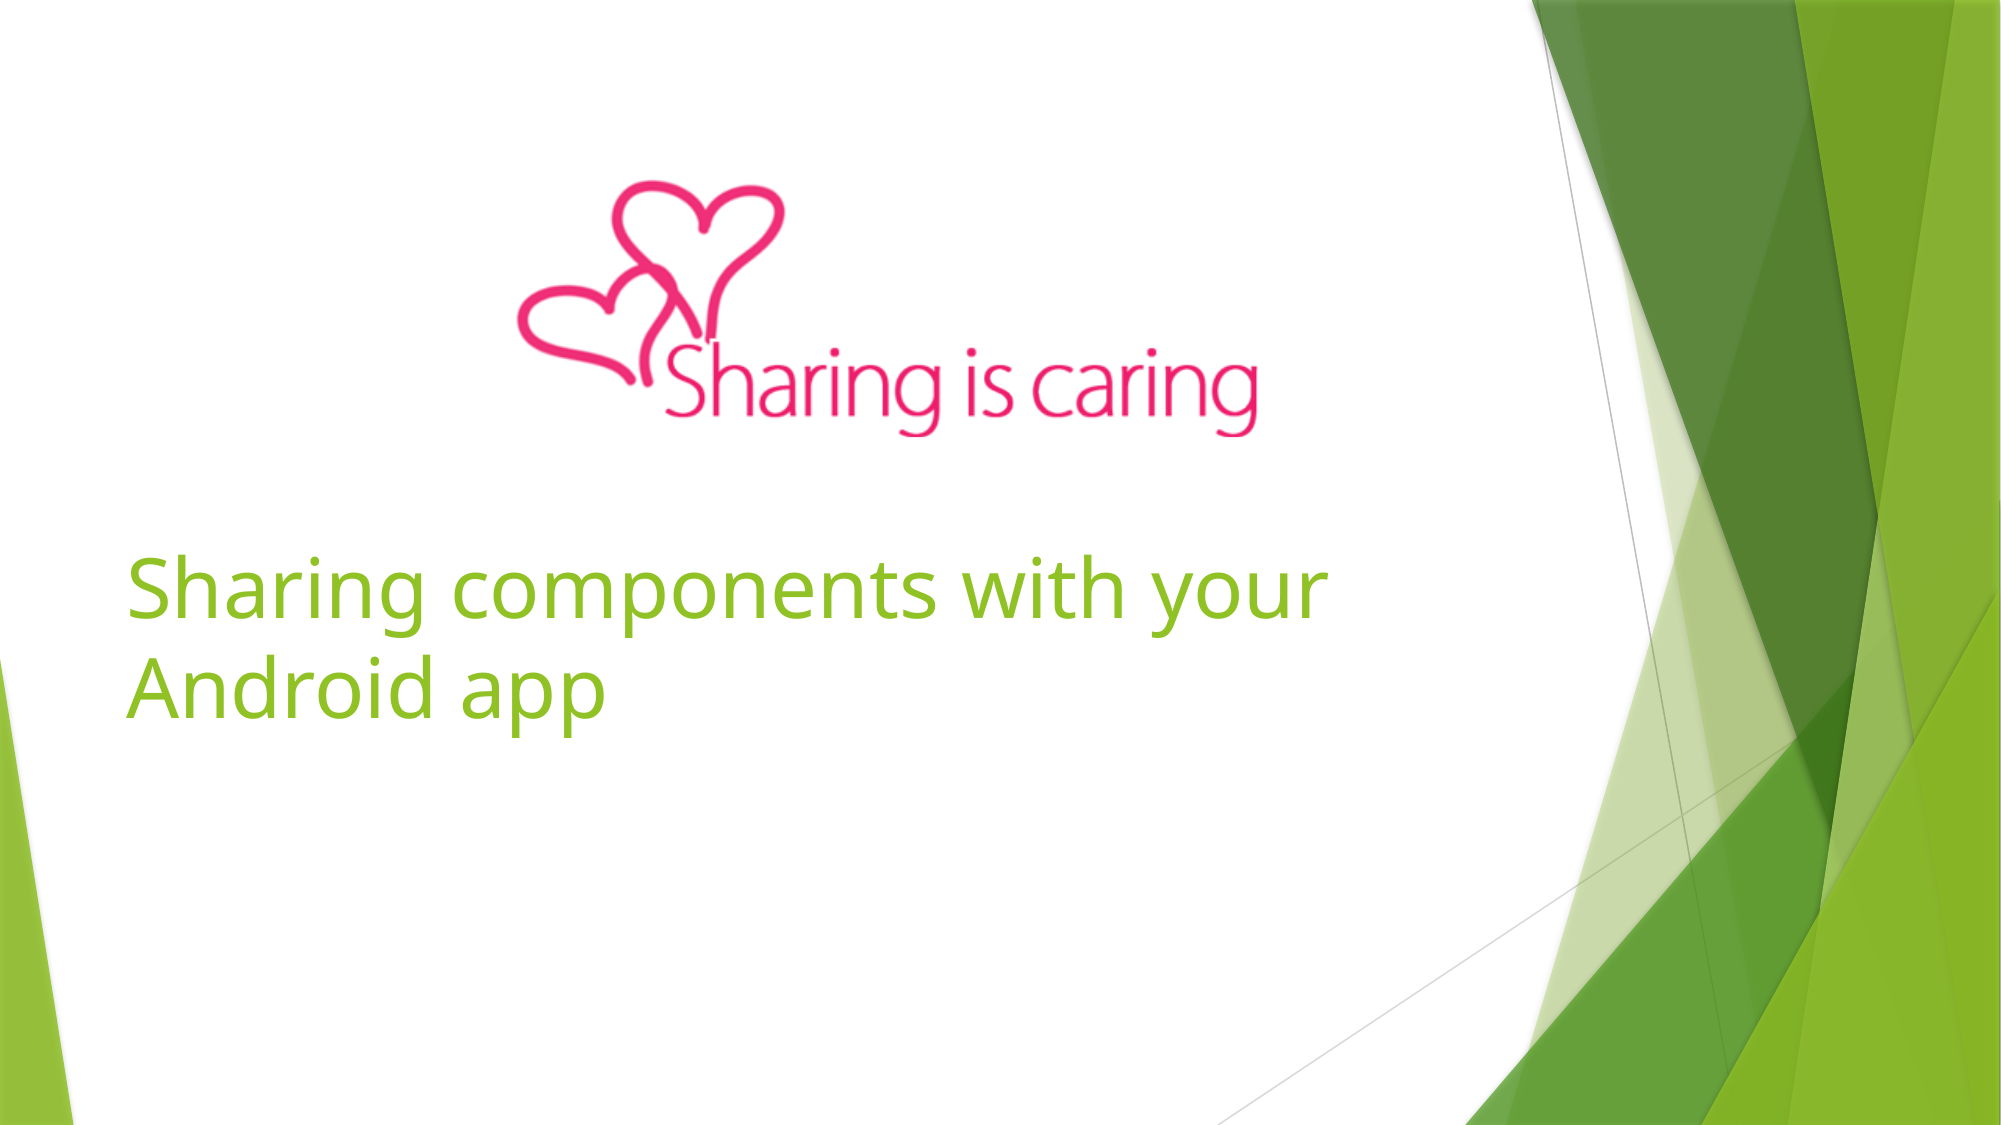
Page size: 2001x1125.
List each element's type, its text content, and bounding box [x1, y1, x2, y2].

title Sharing components with your Android app [111, 443, 1522, 743]
picture [441, 88, 1353, 530]
